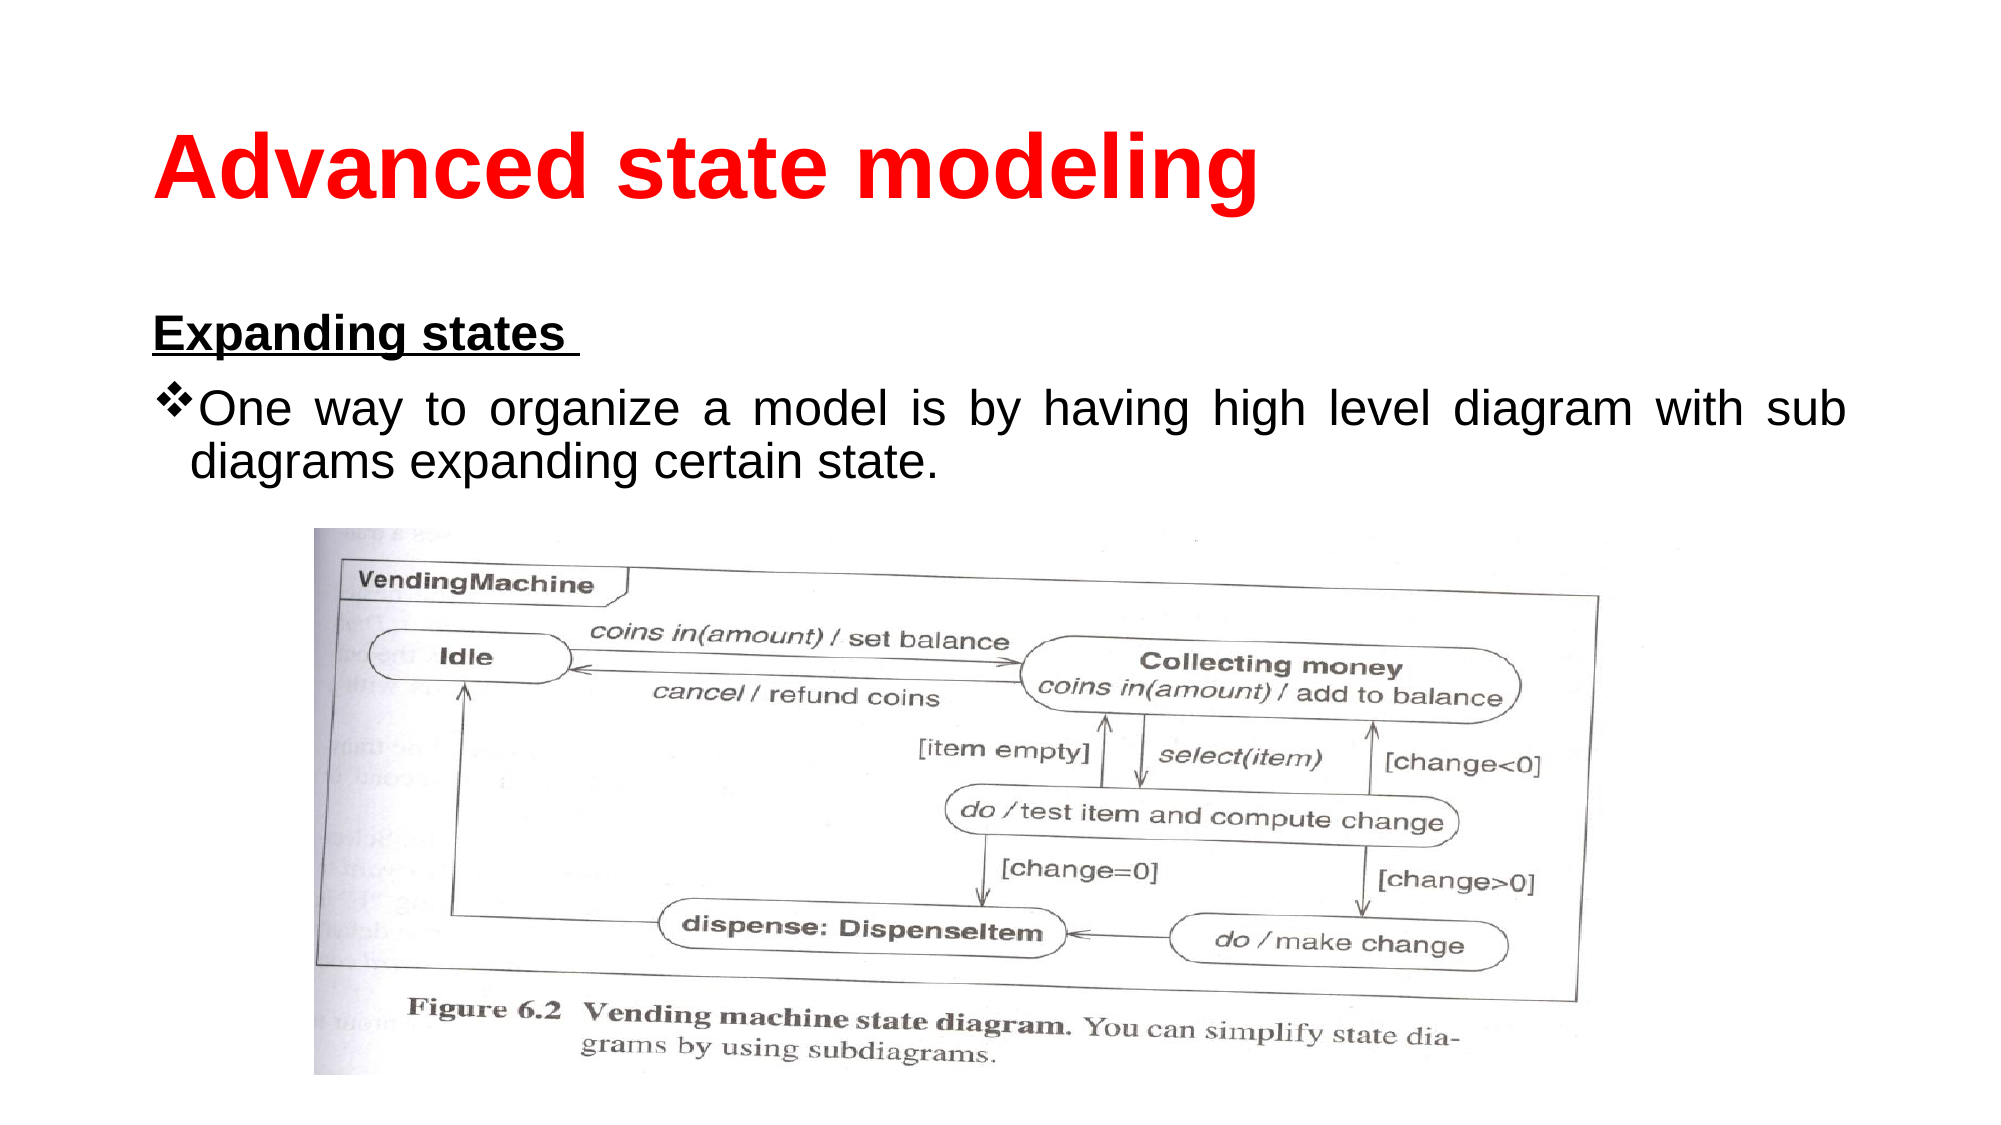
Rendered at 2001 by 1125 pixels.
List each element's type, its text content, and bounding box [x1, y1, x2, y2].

picture [314, 528, 1686, 1075]
title Advanced state modeling [137, 59, 1863, 278]
list Expanding states One way to organize a model is by having high level diagram with sub diagrams expanding certain state. [137, 299, 1863, 1014]
